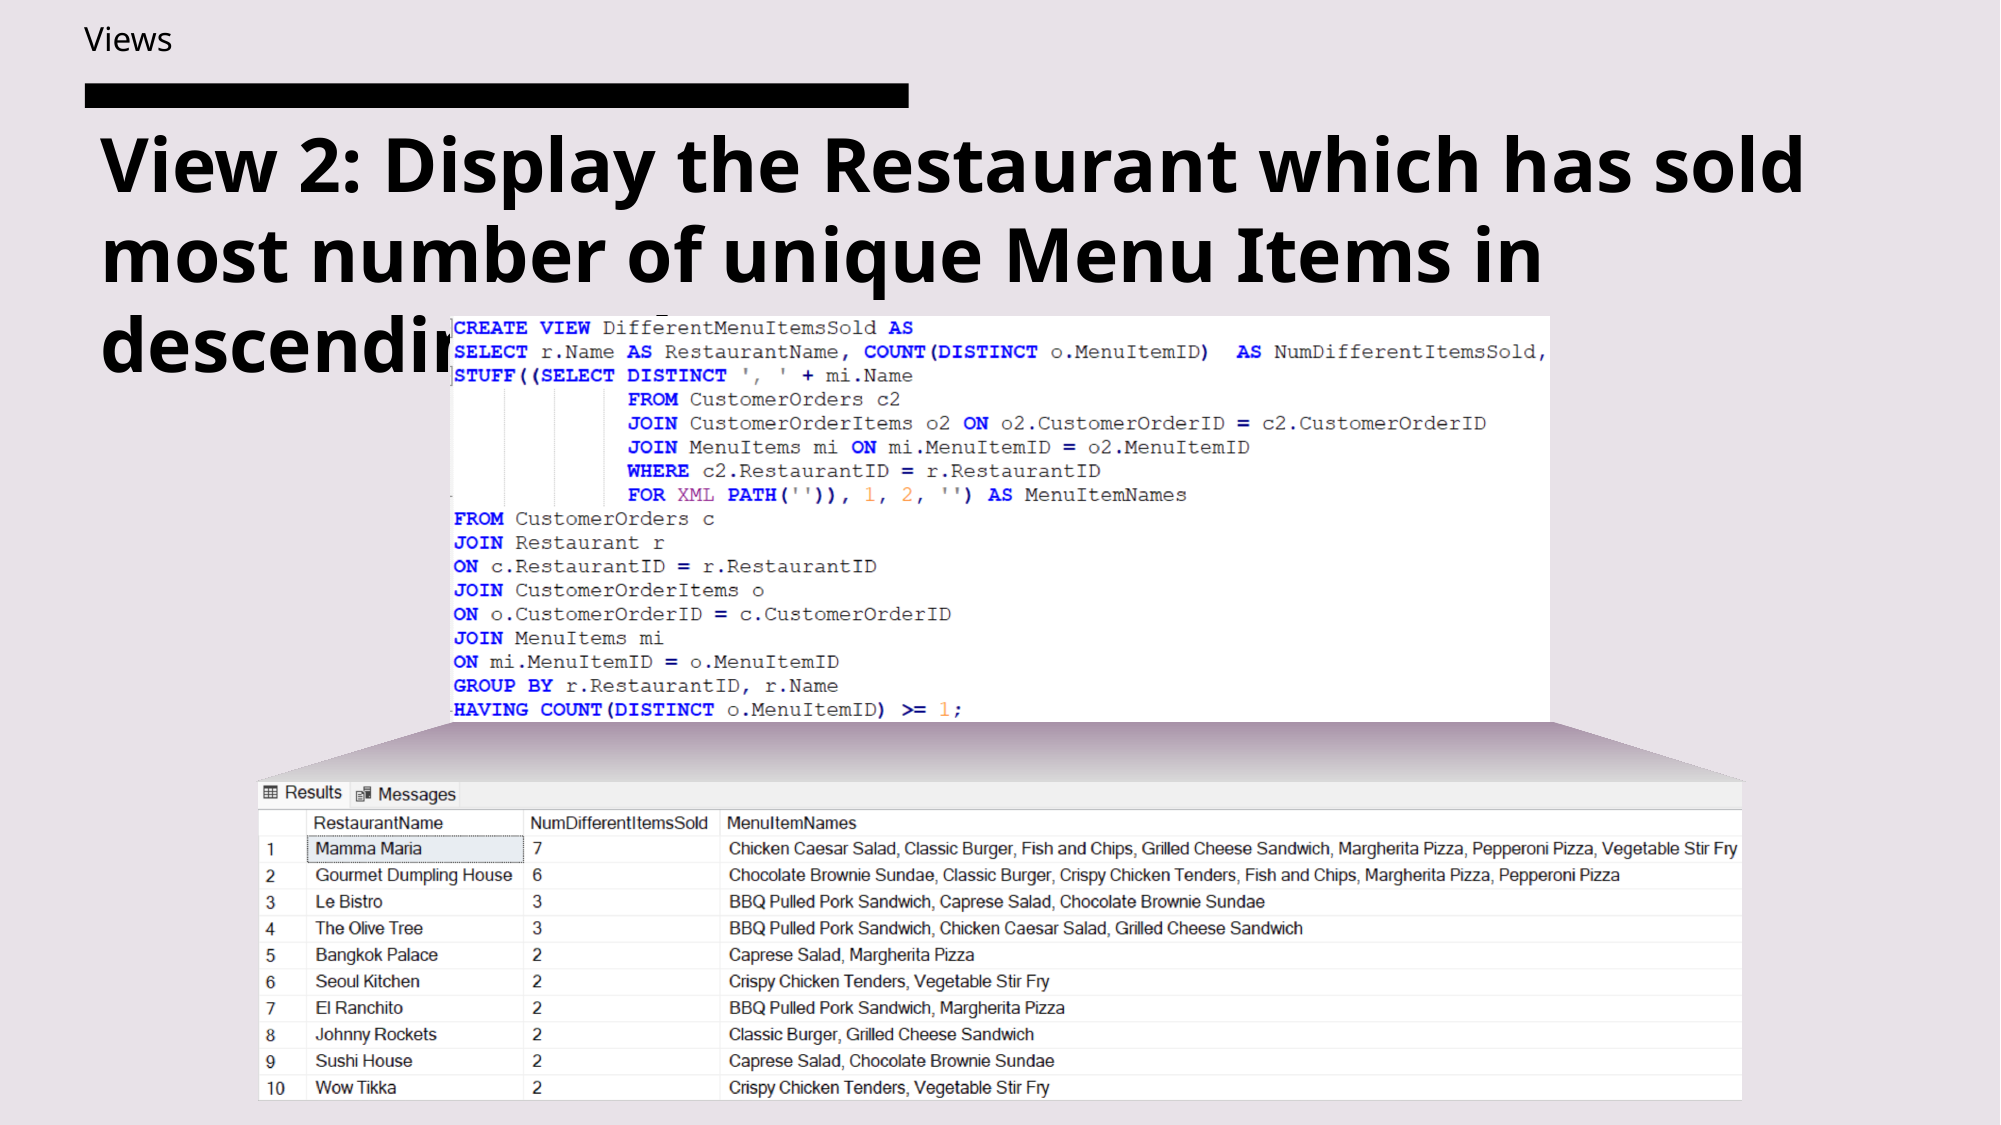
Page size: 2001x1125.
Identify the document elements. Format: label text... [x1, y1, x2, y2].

text_box [255, 723, 1747, 781]
picture [253, 781, 1747, 1101]
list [274, 316, 1726, 723]
title View 2: Display the Restaurant which has sold most number of unique Menu Items in descending order [85, 110, 1954, 226]
text_box Views [69, 11, 884, 66]
